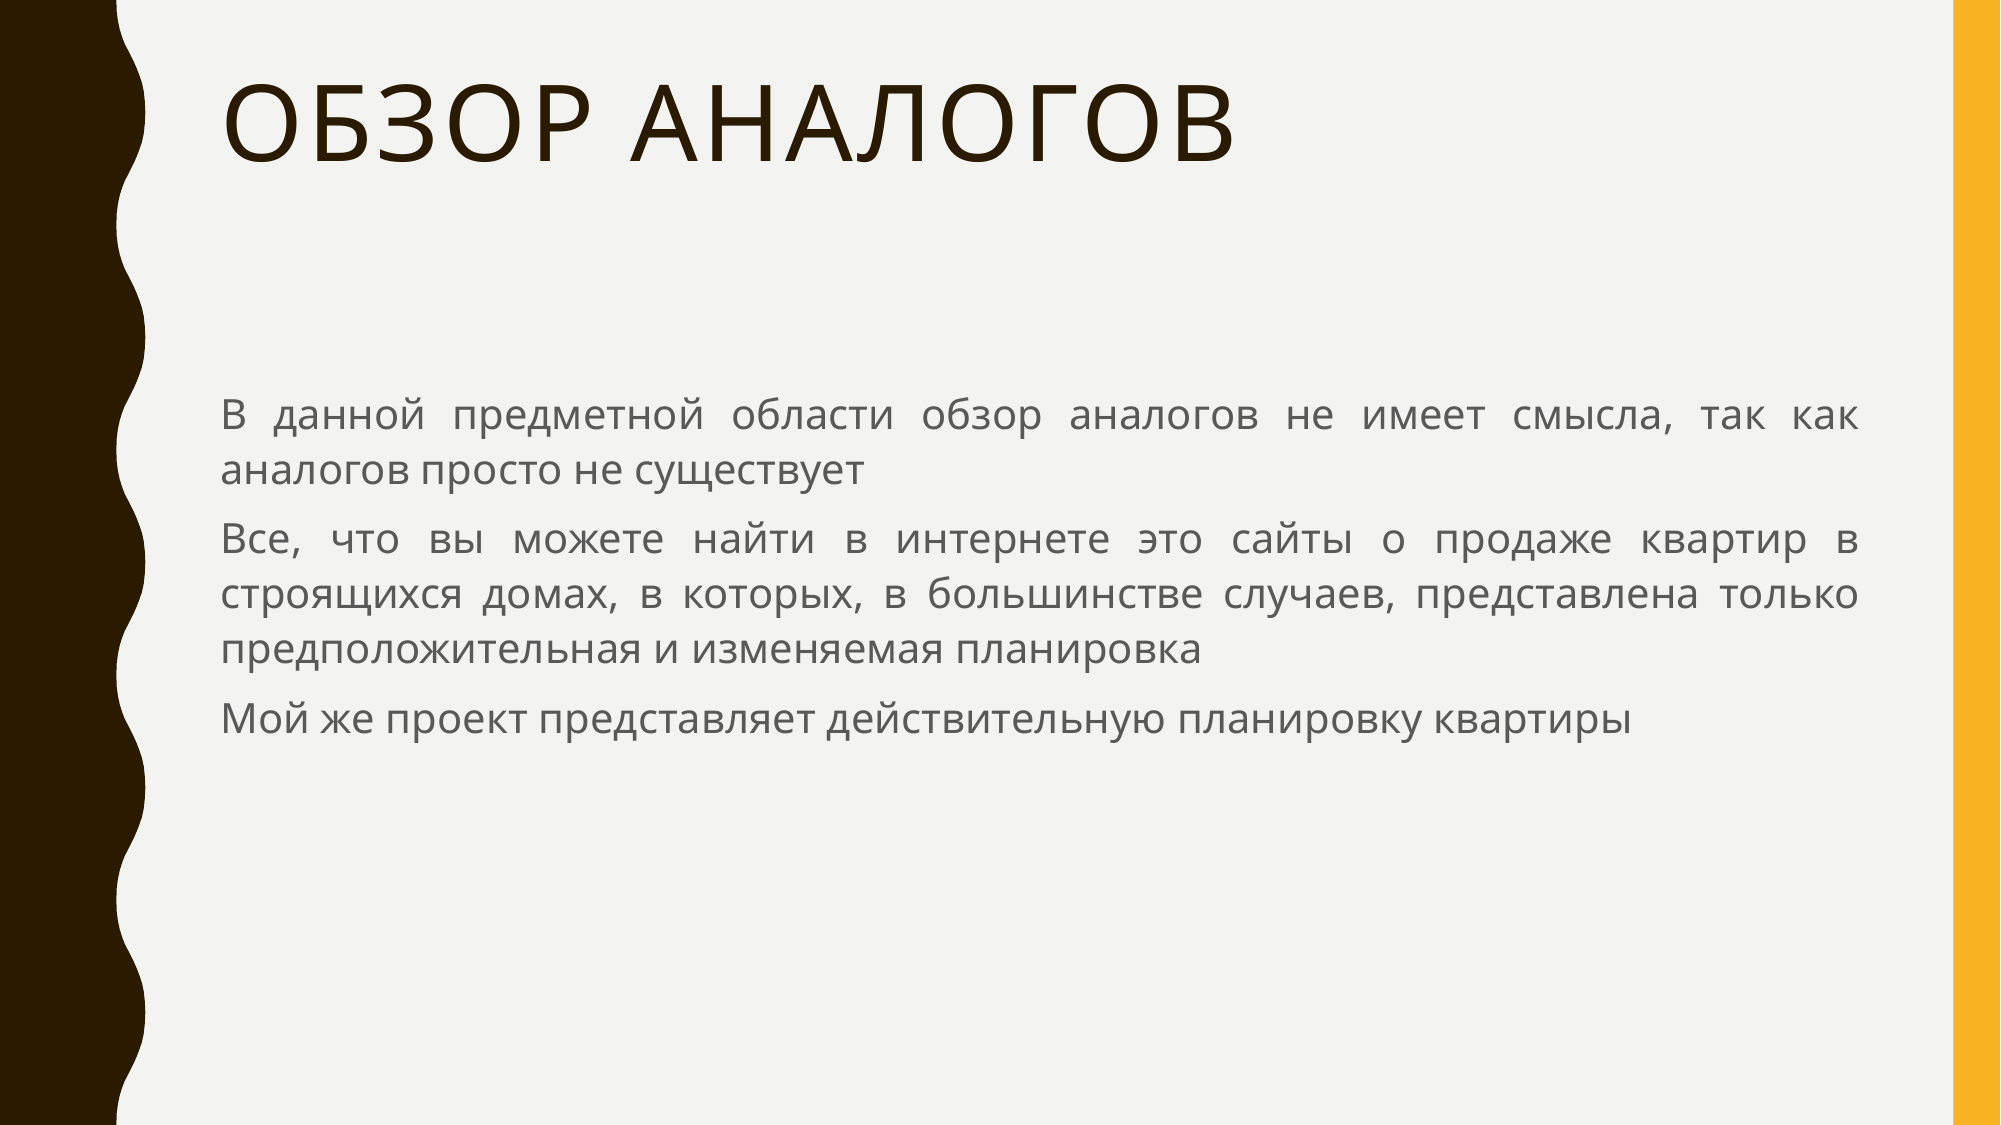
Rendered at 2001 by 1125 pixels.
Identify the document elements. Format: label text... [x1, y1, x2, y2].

list В данной предметной области обзор аналогов не имеет смысла, так как аналогов просто не существует Все, что вы можете найти в интернете это сайты о продаже квартир в строящихся домах, в которых, в большинстве случаев, представлена только предположительная и изменяемая планировка Мой же проект представляет действительную планировку квартиры [205, 375, 1875, 965]
title Обзор аналогов [205, 62, 1875, 308]
